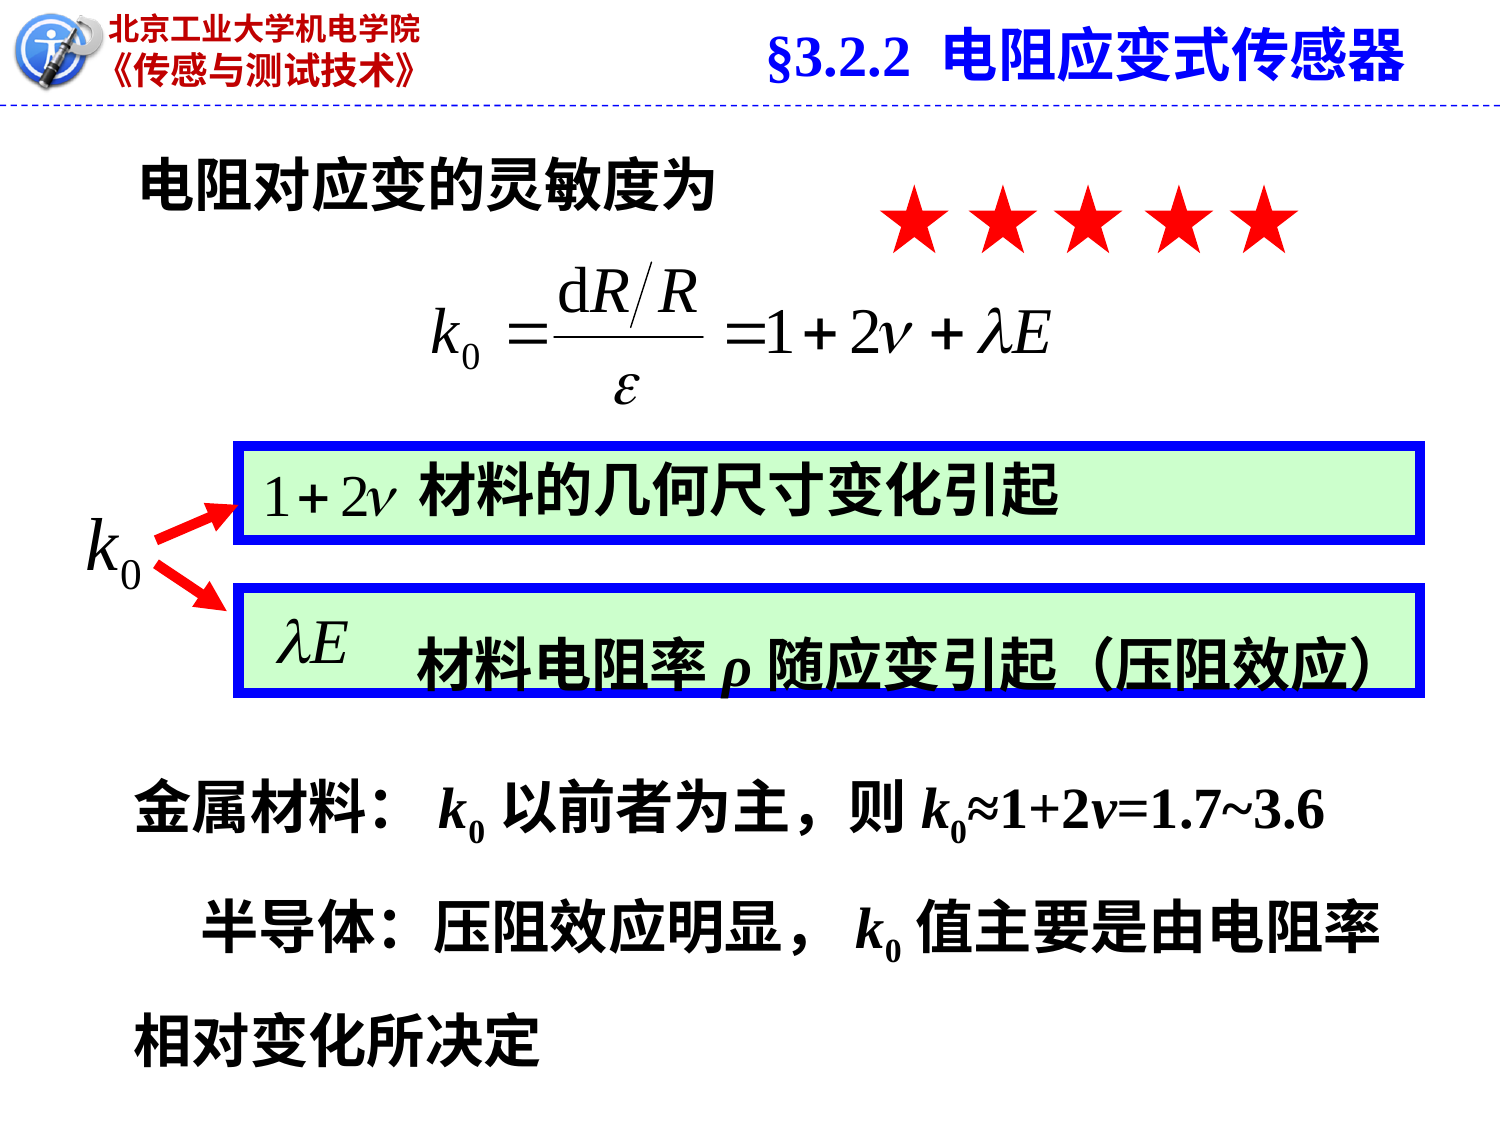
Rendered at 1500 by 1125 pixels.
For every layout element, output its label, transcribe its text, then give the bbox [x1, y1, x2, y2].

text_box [73, 445, 1426, 707]
text_box 金属材料：k0以前者为主，则k0≈1+2v=1.7~3.6 半导体：压阻效应明显，k0值主要是由电阻率相对变化所决定 [118, 723, 1444, 1082]
text_box §3.2.2 电阻应变式传感器 [750, 10, 1500, 96]
title 电阻对应变的灵敏度为 [46, 140, 809, 212]
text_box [420, 249, 1065, 419]
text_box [879, 184, 1299, 254]
picture [11, 4, 107, 100]
